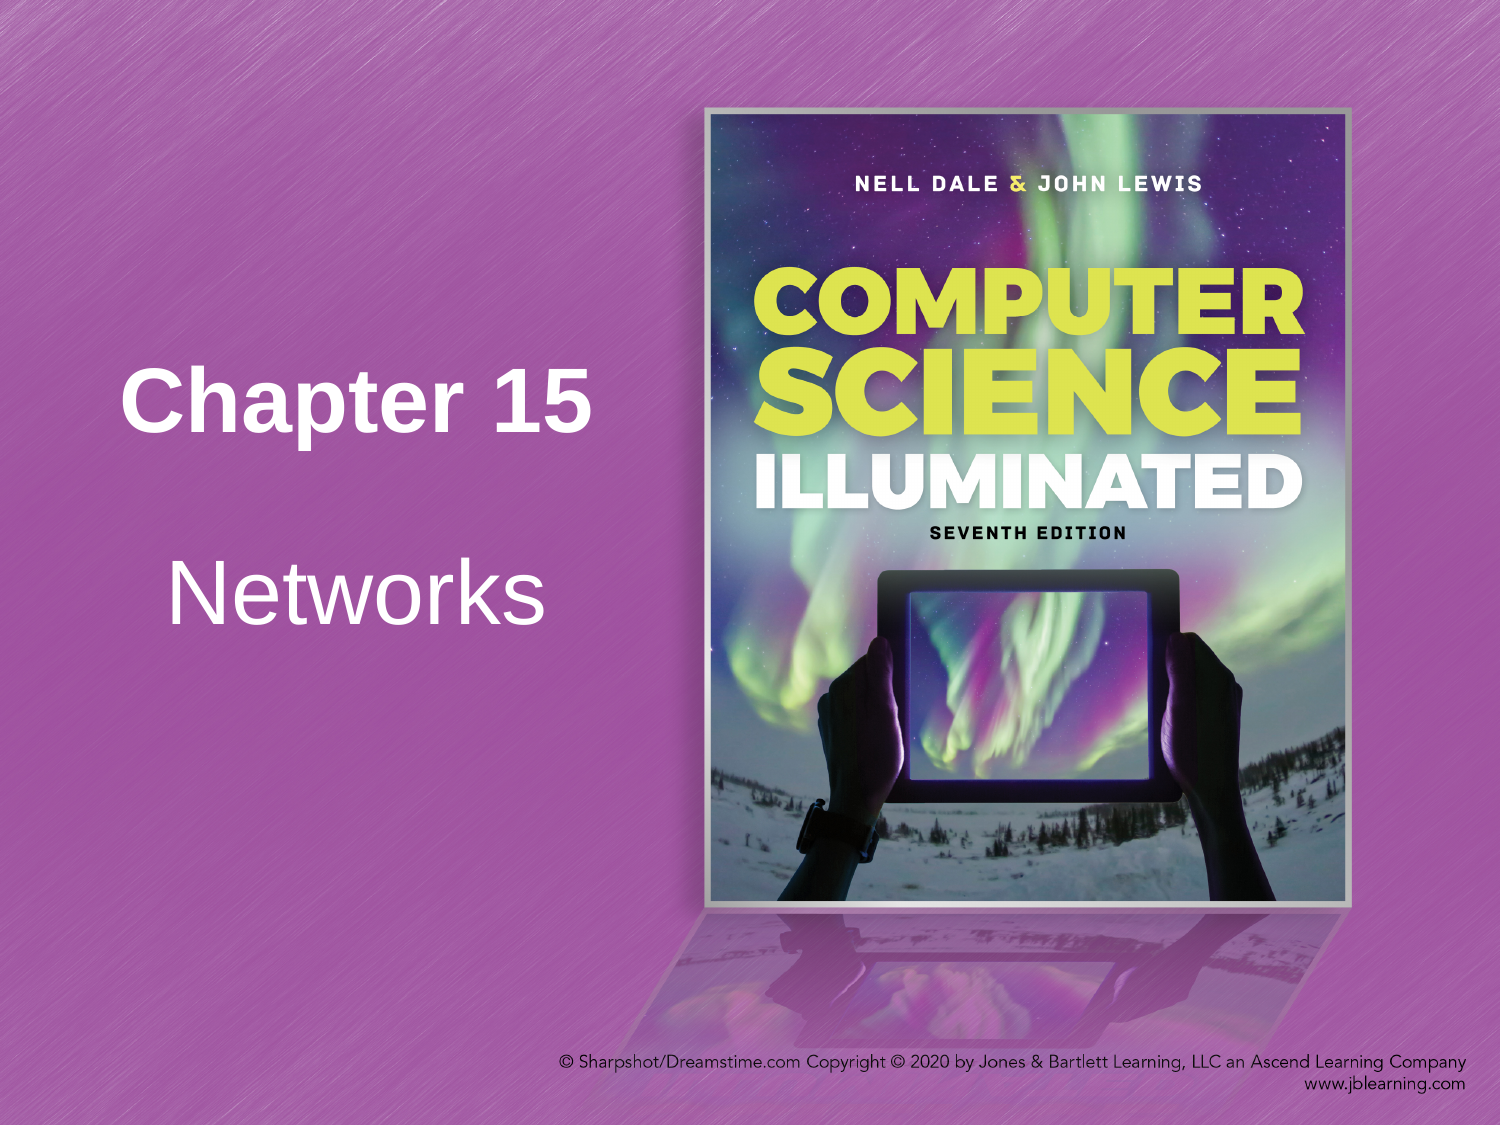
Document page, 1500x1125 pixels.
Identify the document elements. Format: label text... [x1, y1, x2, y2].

picture [0, 0, 1500, 1125]
title Chapter 15 [24, 275, 688, 517]
subtitle Networks [62, 525, 650, 663]
